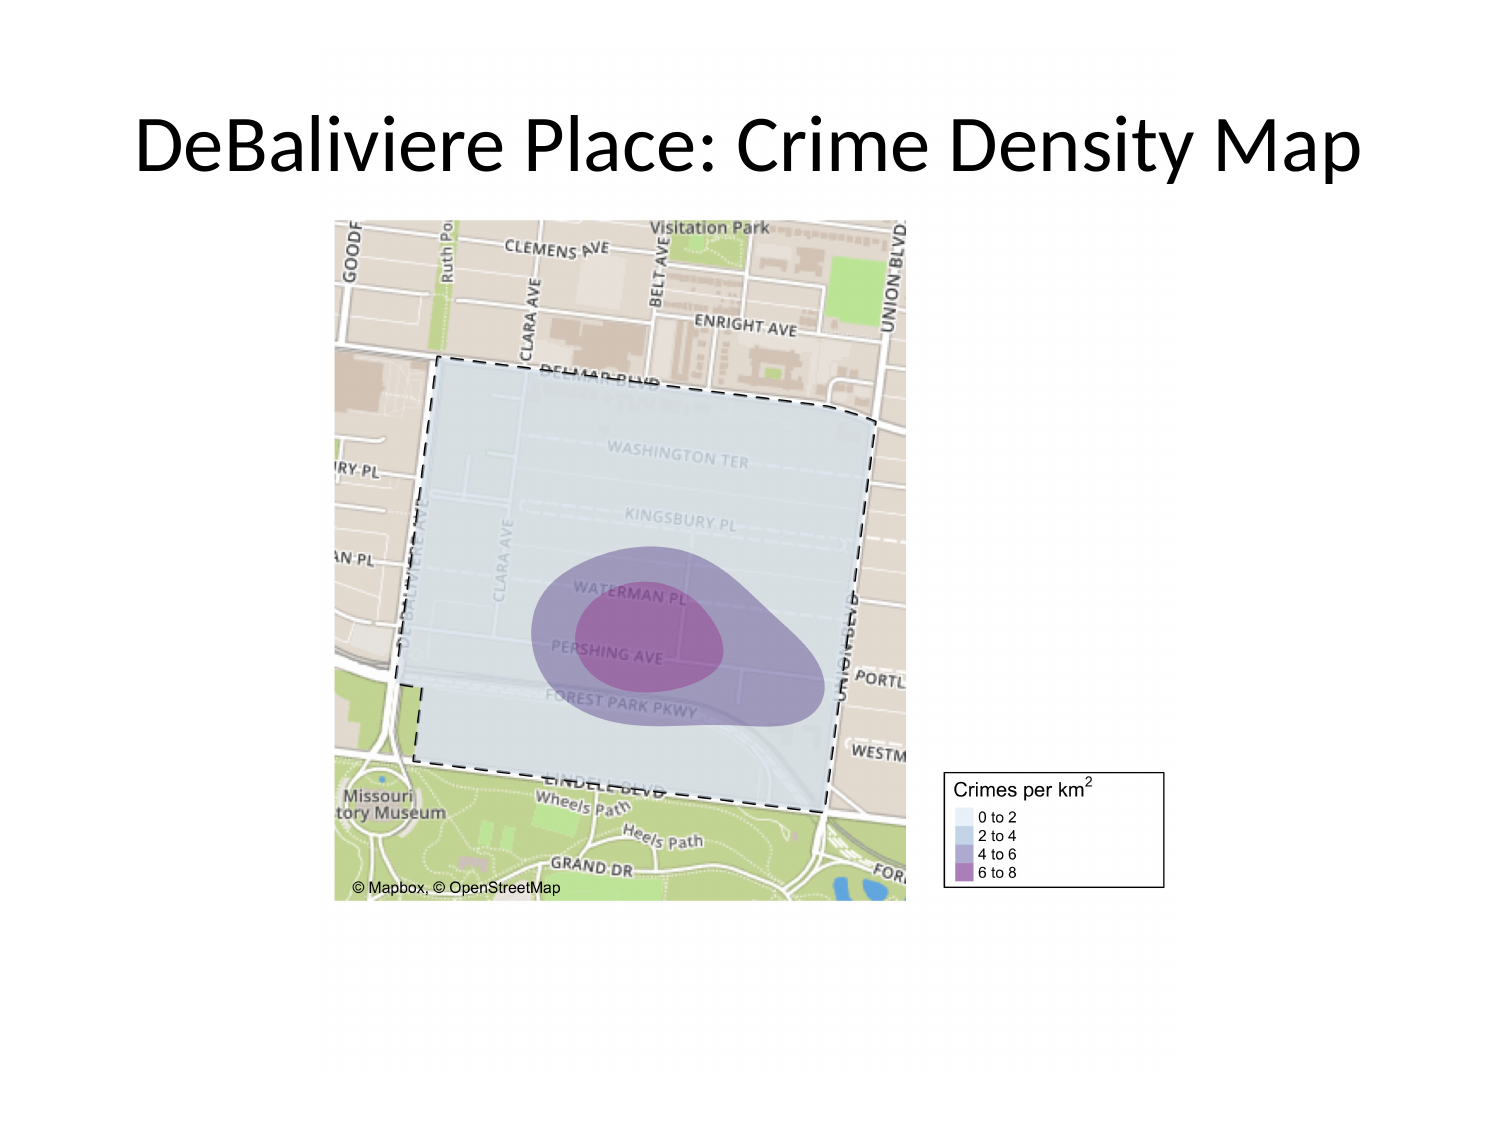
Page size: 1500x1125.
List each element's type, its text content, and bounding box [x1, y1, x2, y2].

title DeBaliviere Place: Crime Density Map [75, 45, 314, 233]
title DeBaliviere Place: Crime Density Map [1184, 45, 1425, 233]
picture [316, 44, 1184, 1077]
